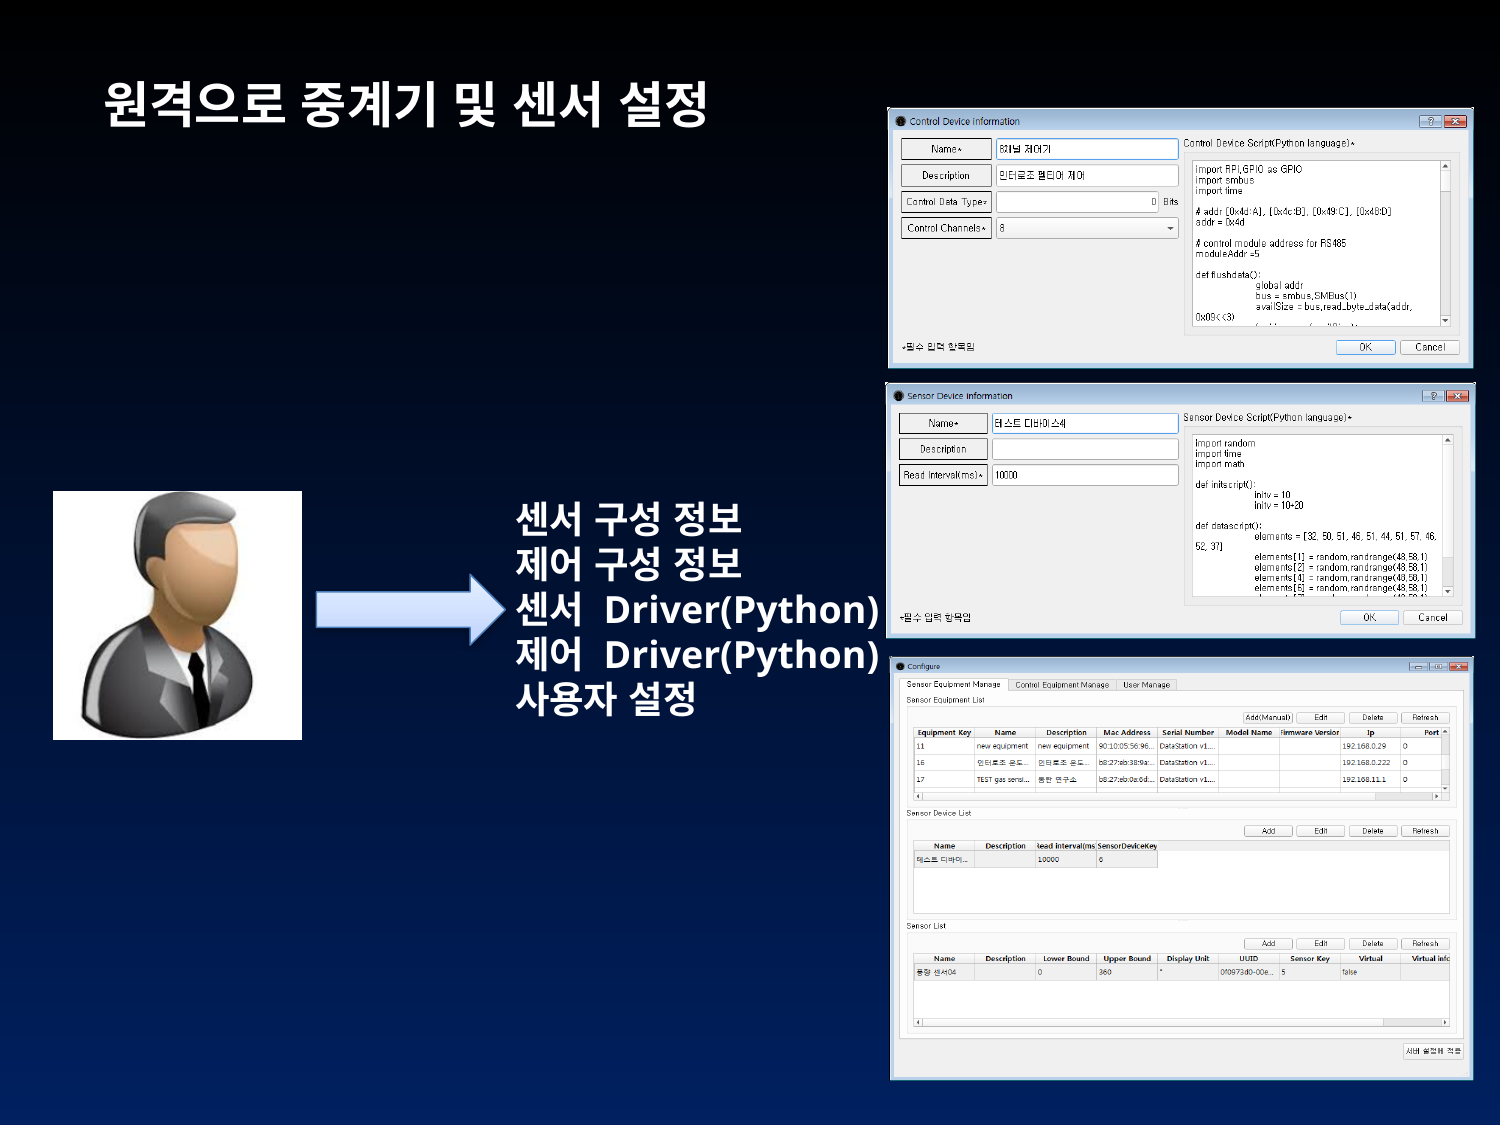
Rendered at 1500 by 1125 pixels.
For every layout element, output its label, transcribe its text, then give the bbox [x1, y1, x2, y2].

text_box [315, 573, 500, 646]
picture [52, 491, 302, 740]
picture [885, 382, 1477, 639]
text_box 센서 구성 정보 제어 구성 정보 센서 Driver(Python) 제어 Driver(Python) 사용자 설정 [500, 488, 895, 729]
text_box 원격으로 중계기 및 센서 설정 [88, 66, 1353, 142]
picture [886, 107, 1475, 369]
picture [888, 656, 1475, 1082]
